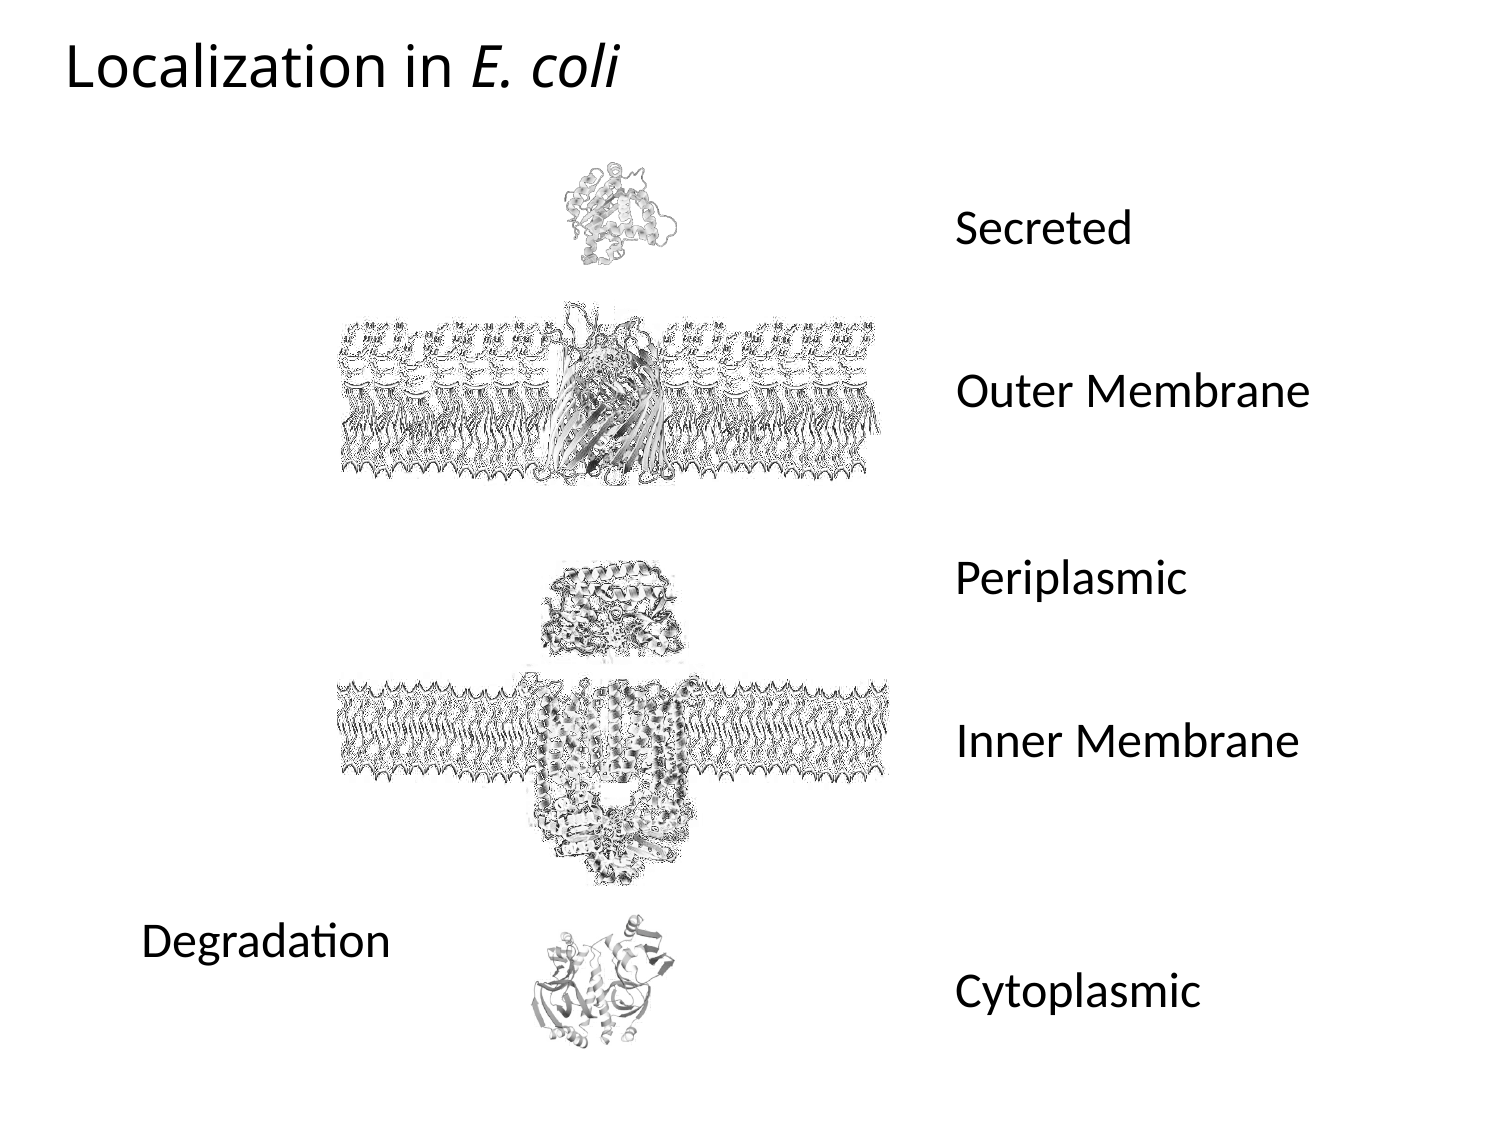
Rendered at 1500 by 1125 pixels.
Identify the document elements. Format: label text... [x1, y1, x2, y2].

picture [526, 912, 677, 1049]
picture [564, 162, 678, 265]
text_box Periplasmic [940, 537, 1203, 613]
picture [337, 299, 890, 898]
text_box Inner Membrane [941, 699, 1316, 775]
text_box Localization in E. coli [49, 21, 1463, 107]
text_box Secreted [940, 187, 1149, 263]
text_box Degradation [126, 899, 407, 975]
text_box Outer Membrane [941, 349, 1326, 425]
text_box Cytoplasmic [940, 949, 1217, 1025]
